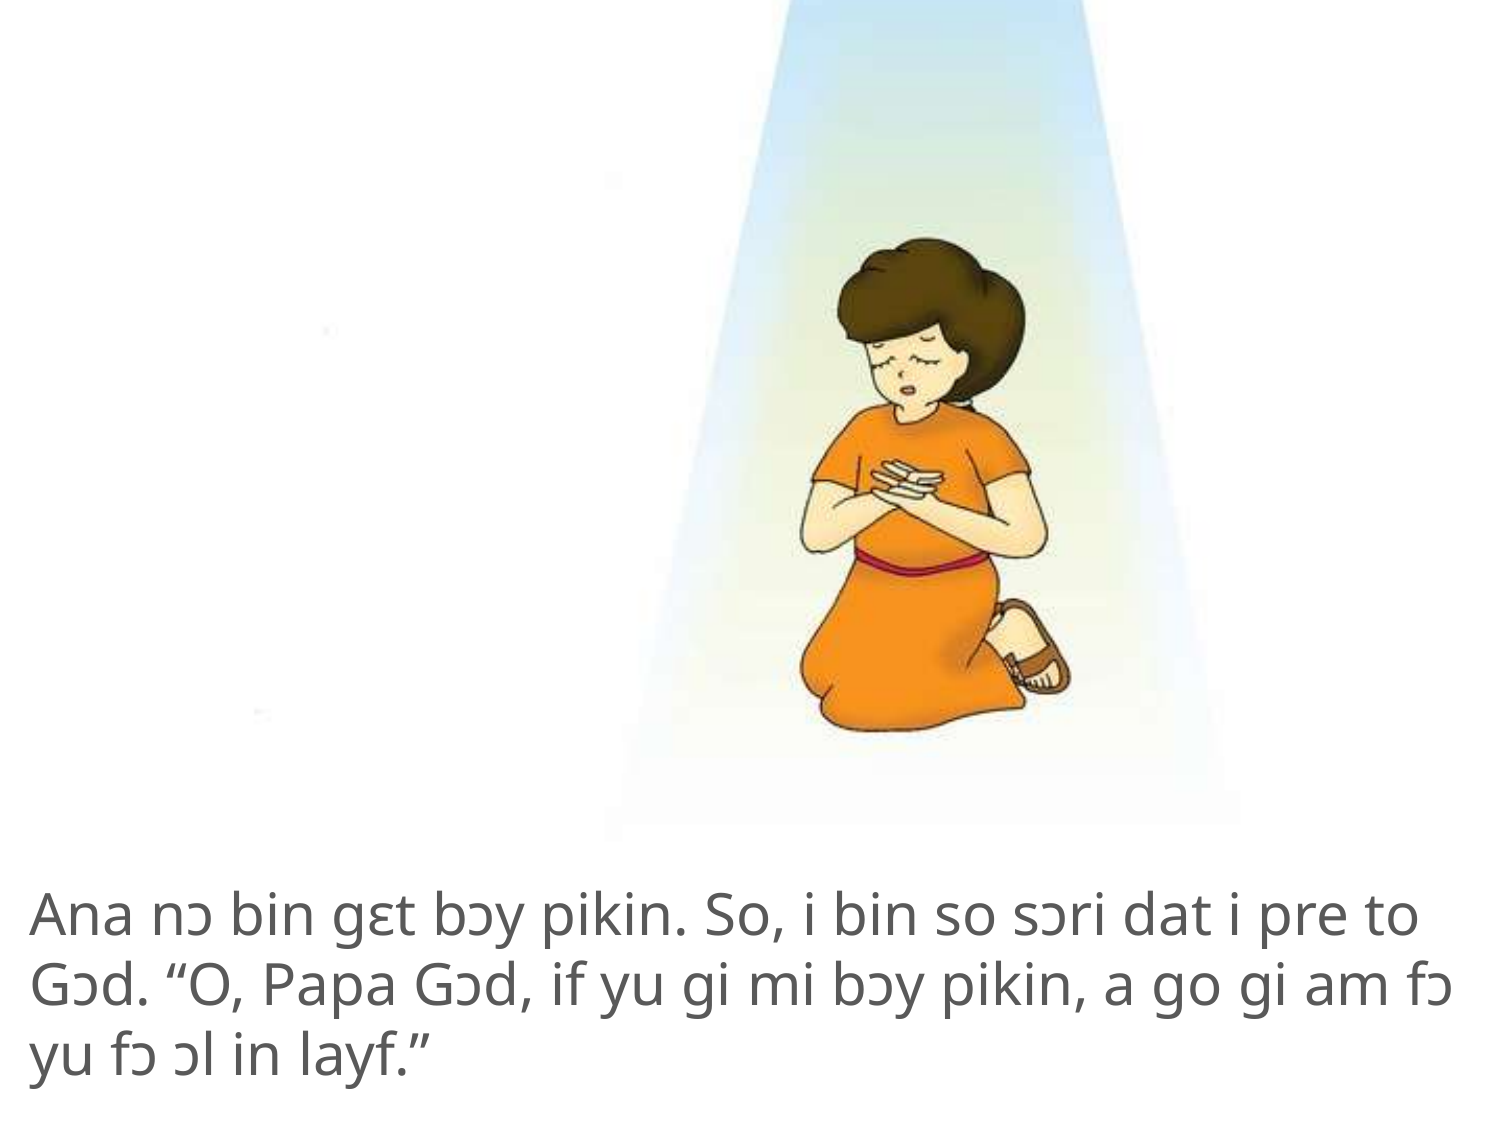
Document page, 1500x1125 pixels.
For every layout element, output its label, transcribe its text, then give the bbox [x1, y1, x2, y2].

picture [71, 0, 1429, 858]
text_box Ana nɔ bin gɛt bɔy pikin. So, i bin so sɔri dat i pre to Gɔd. “O, Papa Gɔd, if yu gi mi bɔy pikin, a go gi am fɔ yu fɔ ɔl in layf.” [14, 869, 1486, 1095]
